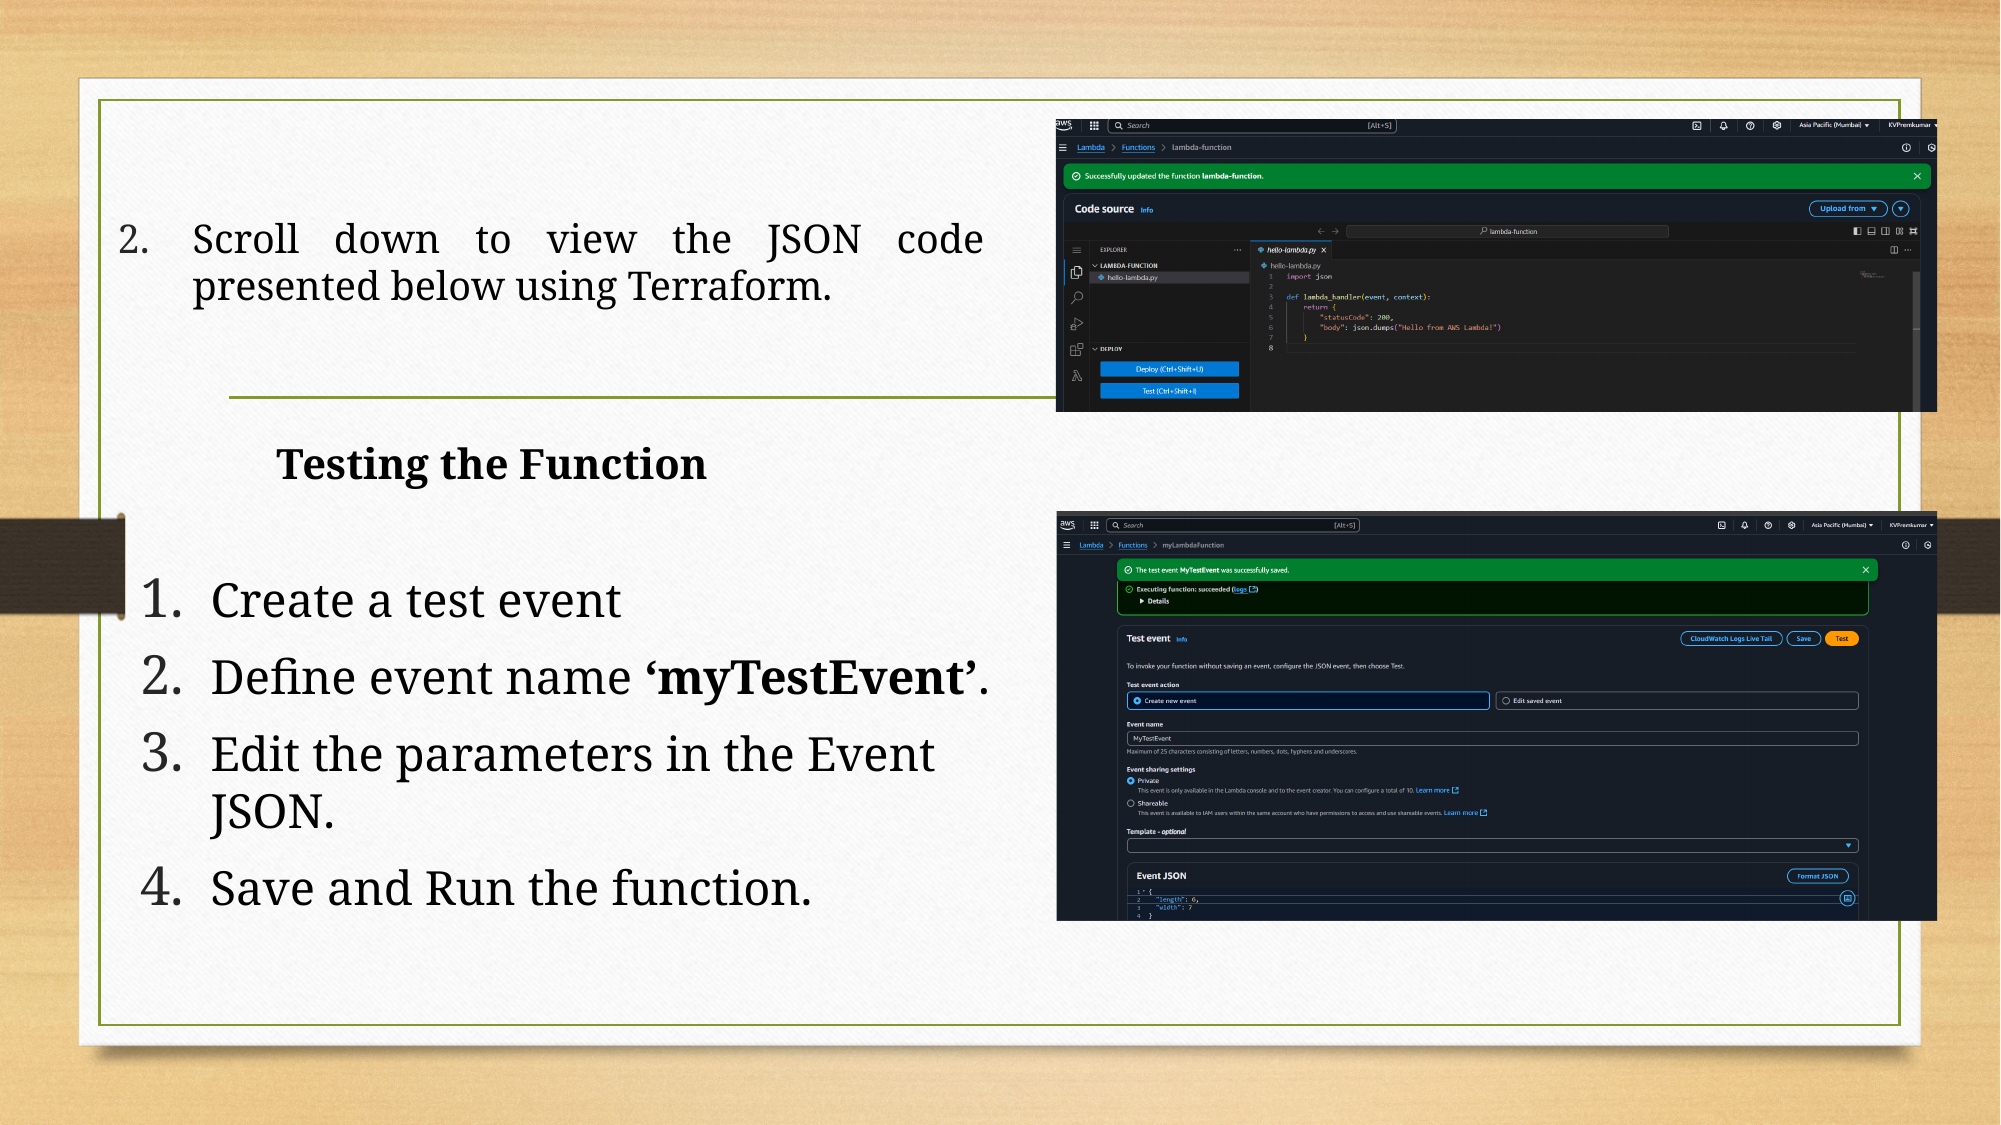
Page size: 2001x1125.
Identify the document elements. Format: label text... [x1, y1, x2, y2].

title Testing the Function [109, 388, 875, 512]
text_box Scroll down to view the JSON code presented below using Terraform. [102, 206, 1000, 316]
list Create a test event Define event name ‘myTestEvent’. Edit the parameters in the Event JSON. Save and Run the function. [125, 562, 1007, 938]
picture [0, 0, 2001, 1125]
